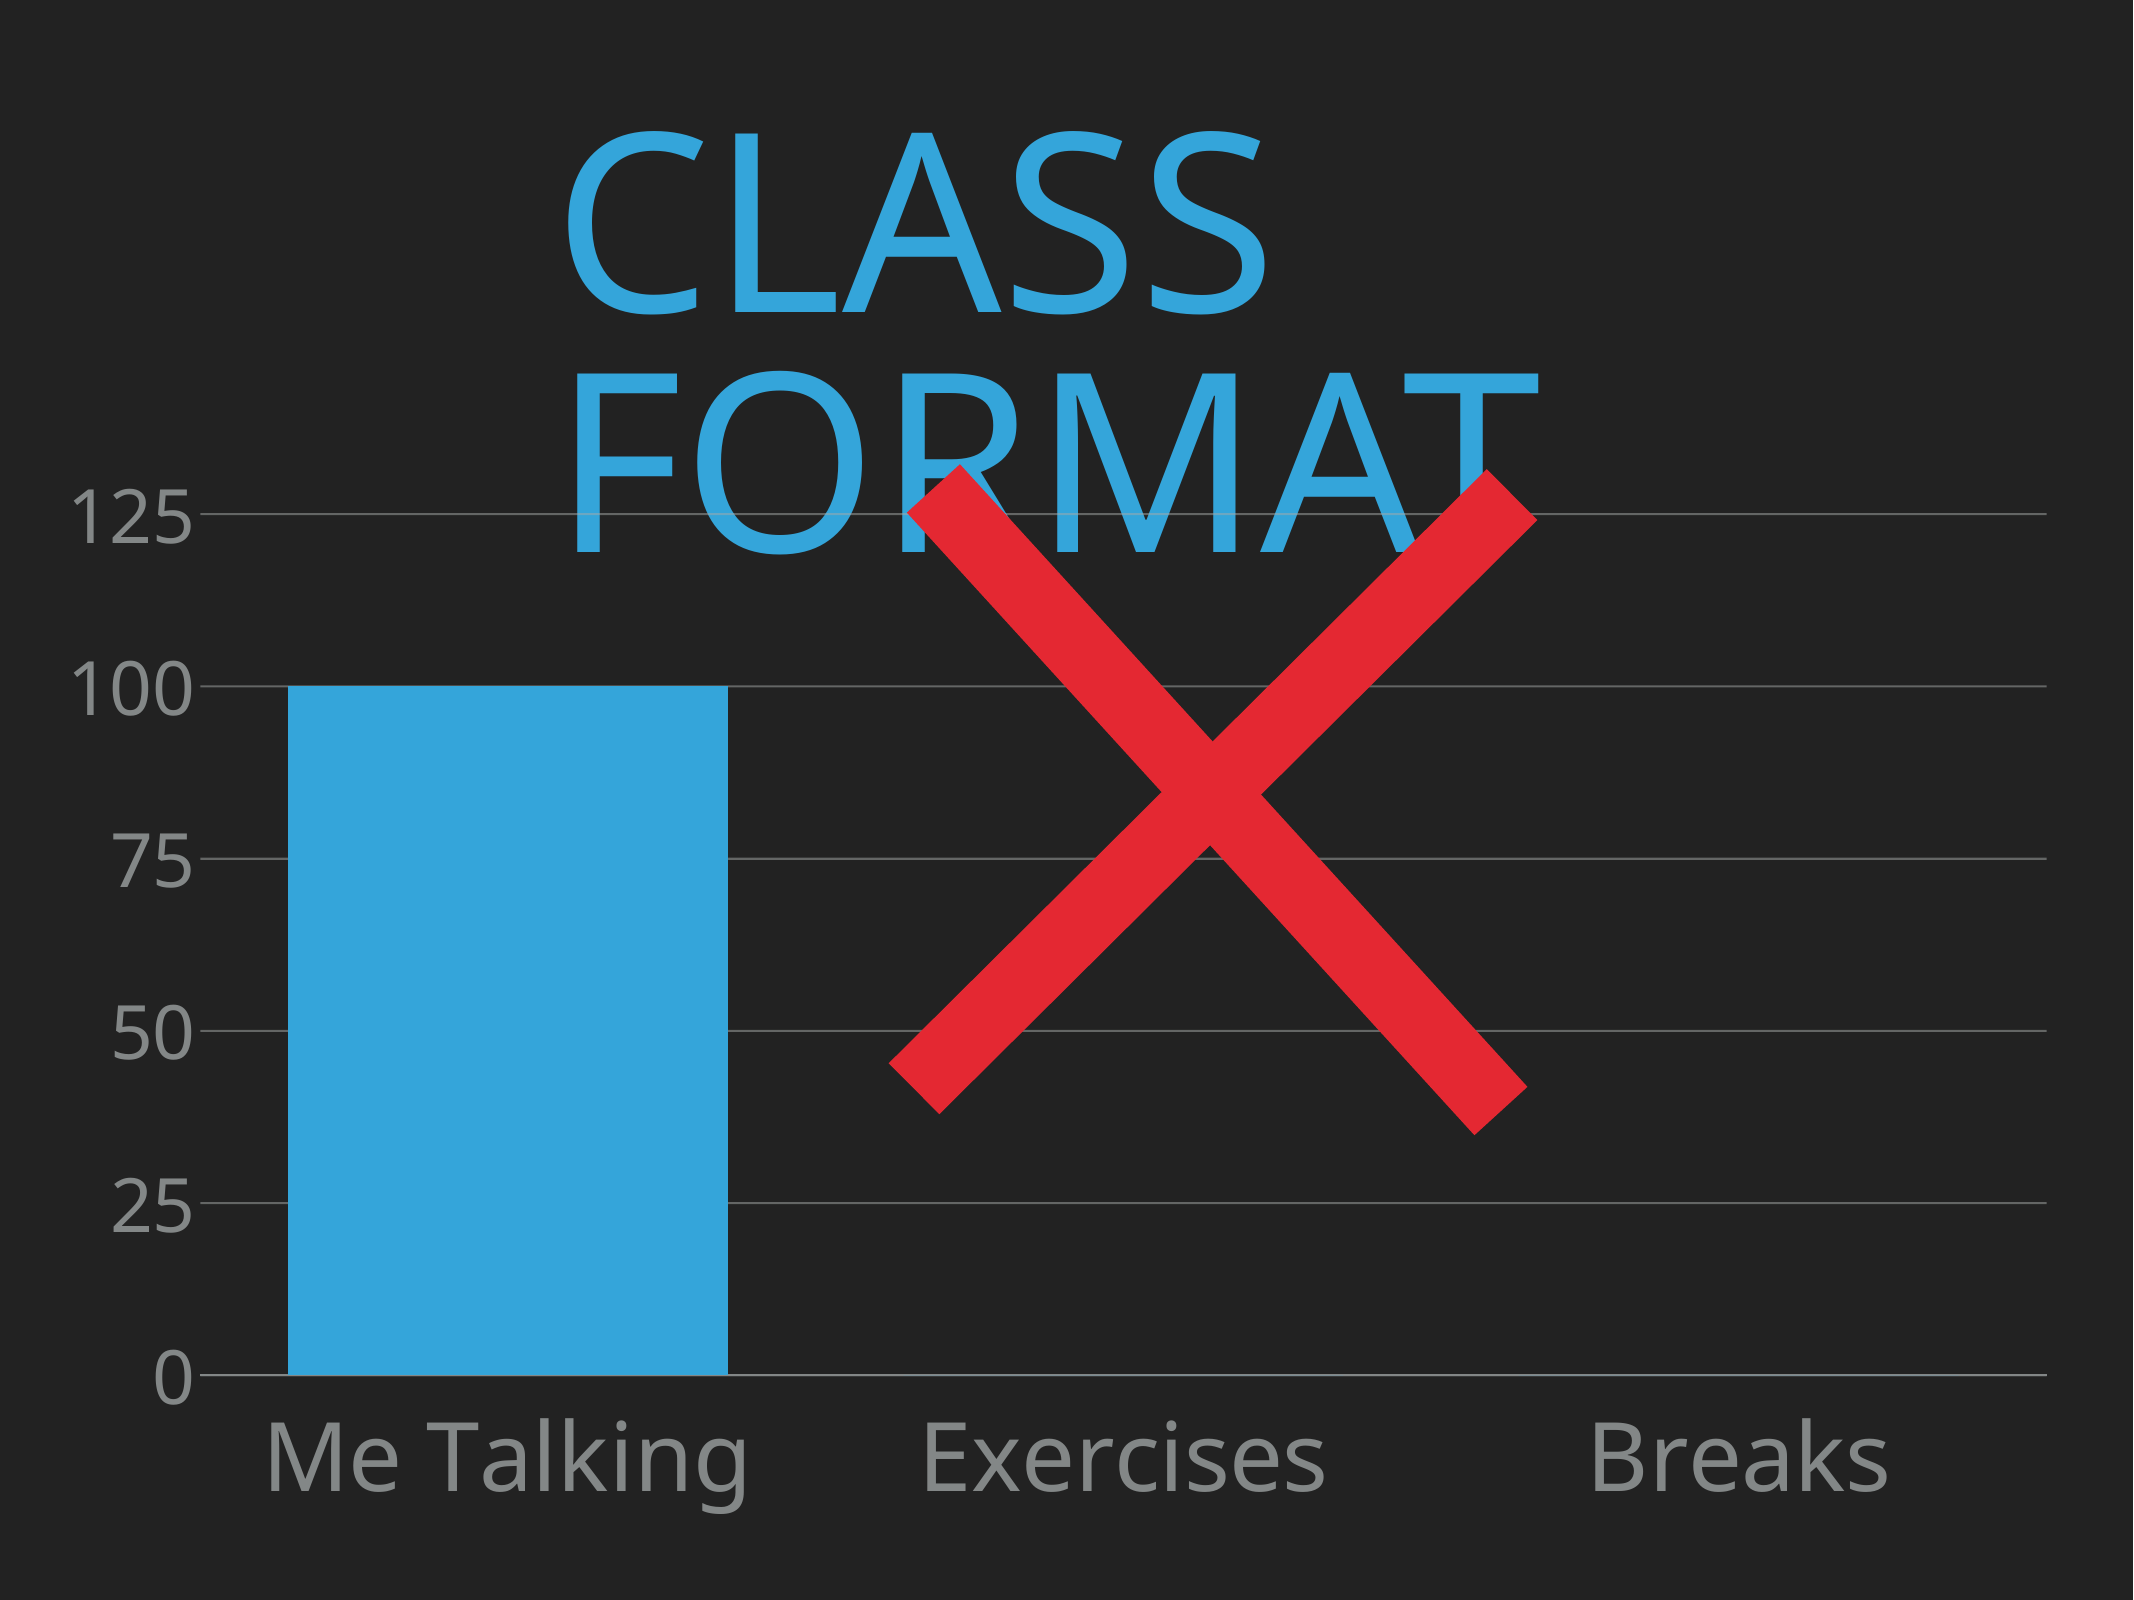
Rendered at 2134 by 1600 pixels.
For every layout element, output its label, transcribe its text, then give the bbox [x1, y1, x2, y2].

title Class format [544, 111, 1727, 418]
chart [66, 418, 2057, 1530]
